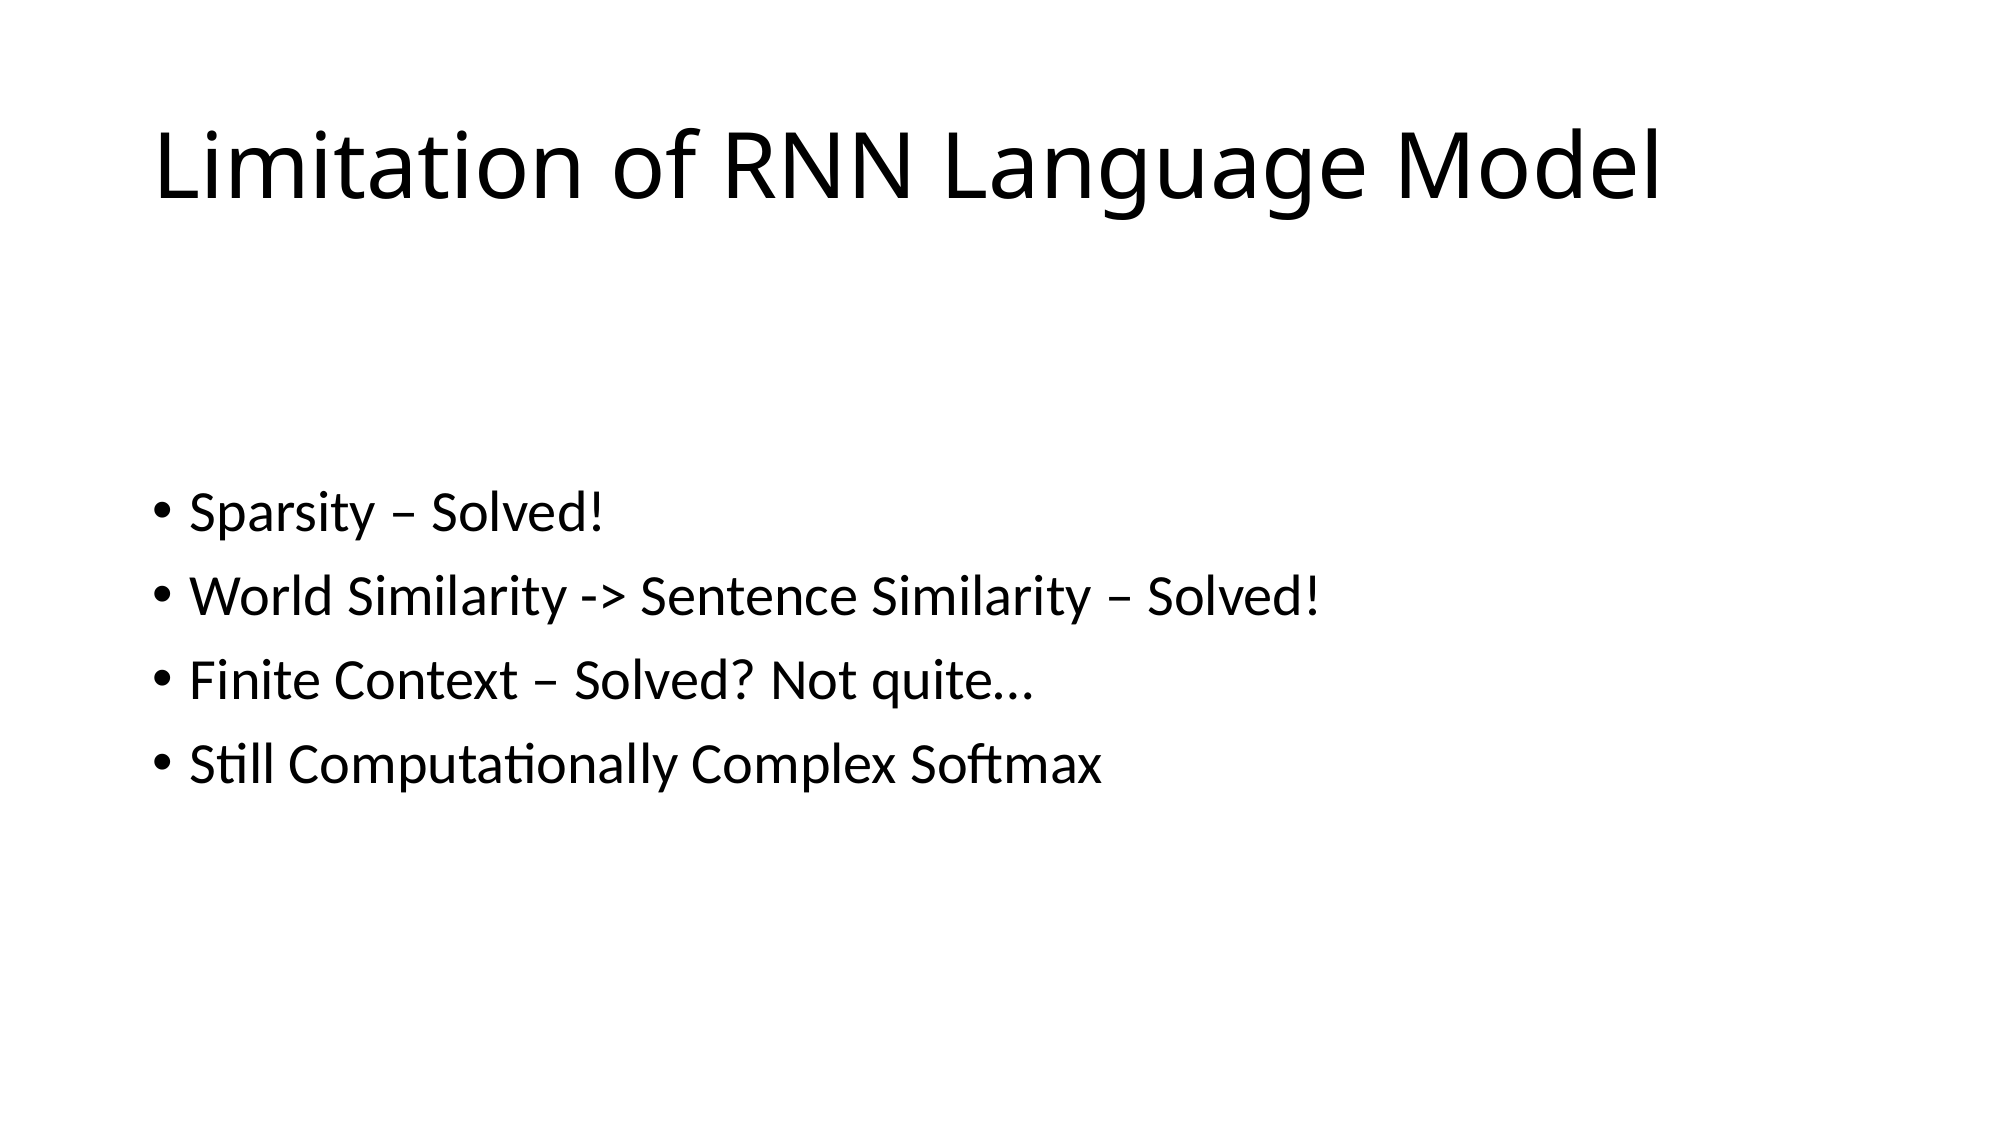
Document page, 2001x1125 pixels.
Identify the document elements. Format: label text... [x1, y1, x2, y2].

list Sparsity – Solved! World Similarity -> Sentence Similarity – Solved! Finite Context – Solved? Not quite… Still Computationally Complex Softmax [137, 299, 1863, 1014]
title Limitation of RNN Language Model [137, 59, 1863, 278]
